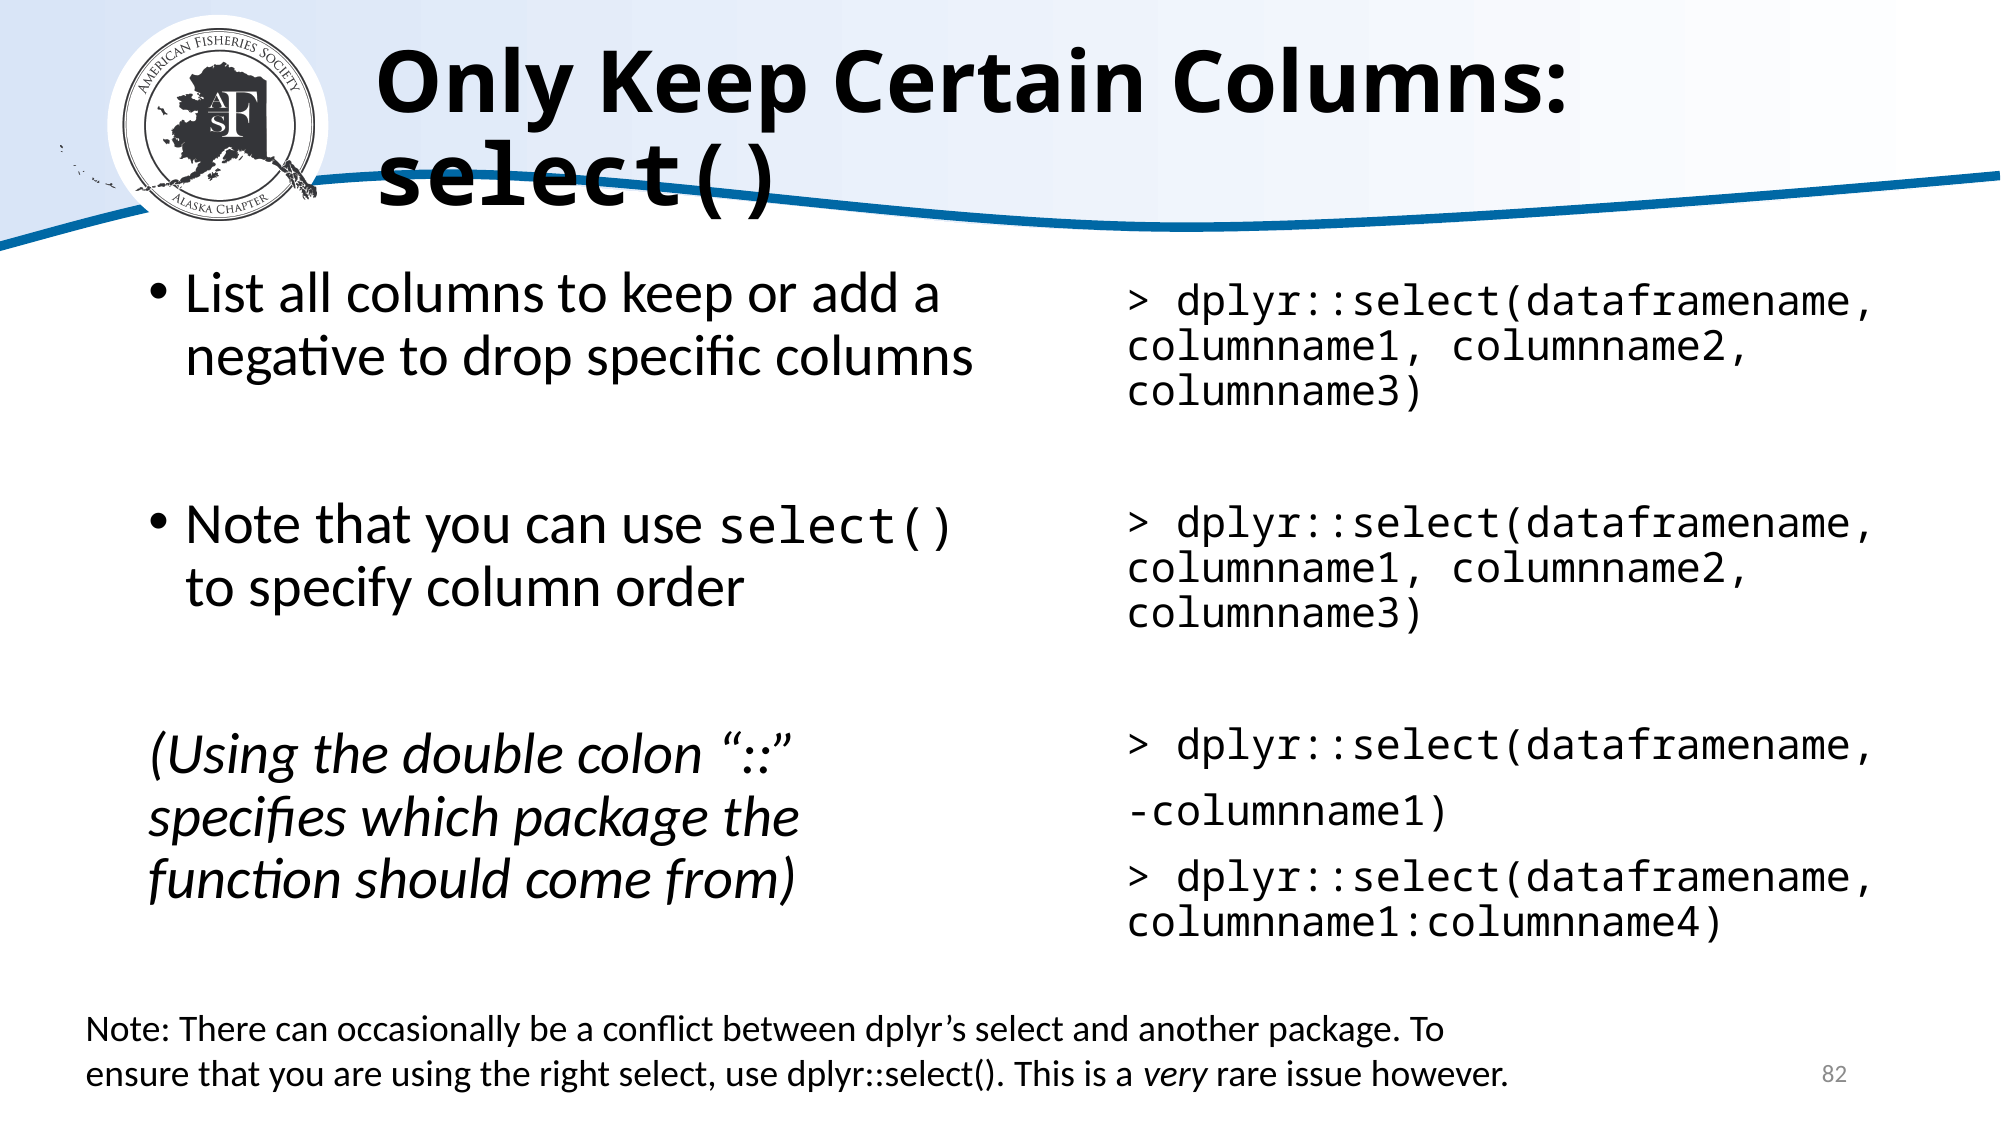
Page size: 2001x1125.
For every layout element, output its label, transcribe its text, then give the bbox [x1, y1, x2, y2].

picture [60, 28, 317, 221]
list List all columns to keep or add a negative to drop specific columns Note that you can use select() to specify column order (Using the double colon “::” specifies which package the function should come from) [133, 255, 1023, 969]
slide_number 82 [1412, 1042, 1863, 1103]
title Only Keep Certain Columns: select() [359, 30, 1972, 232]
text_box > dplyr::select(dataframename, columnname1, columnname2, columnname3) > dplyr::select(dataframename, columnname1, columnname2, columnname3) > dplyr::select(dataframename, -columnname1) > dplyr::select(dataframename, columnname1:columnname4) [1111, 272, 1972, 986]
text_box Note: There can occasionally be a conflict between dplyr’s select and another package. To ensure that you are using the right select, use dplyr::select(). This is a very rare issue however. [70, 996, 1573, 1102]
